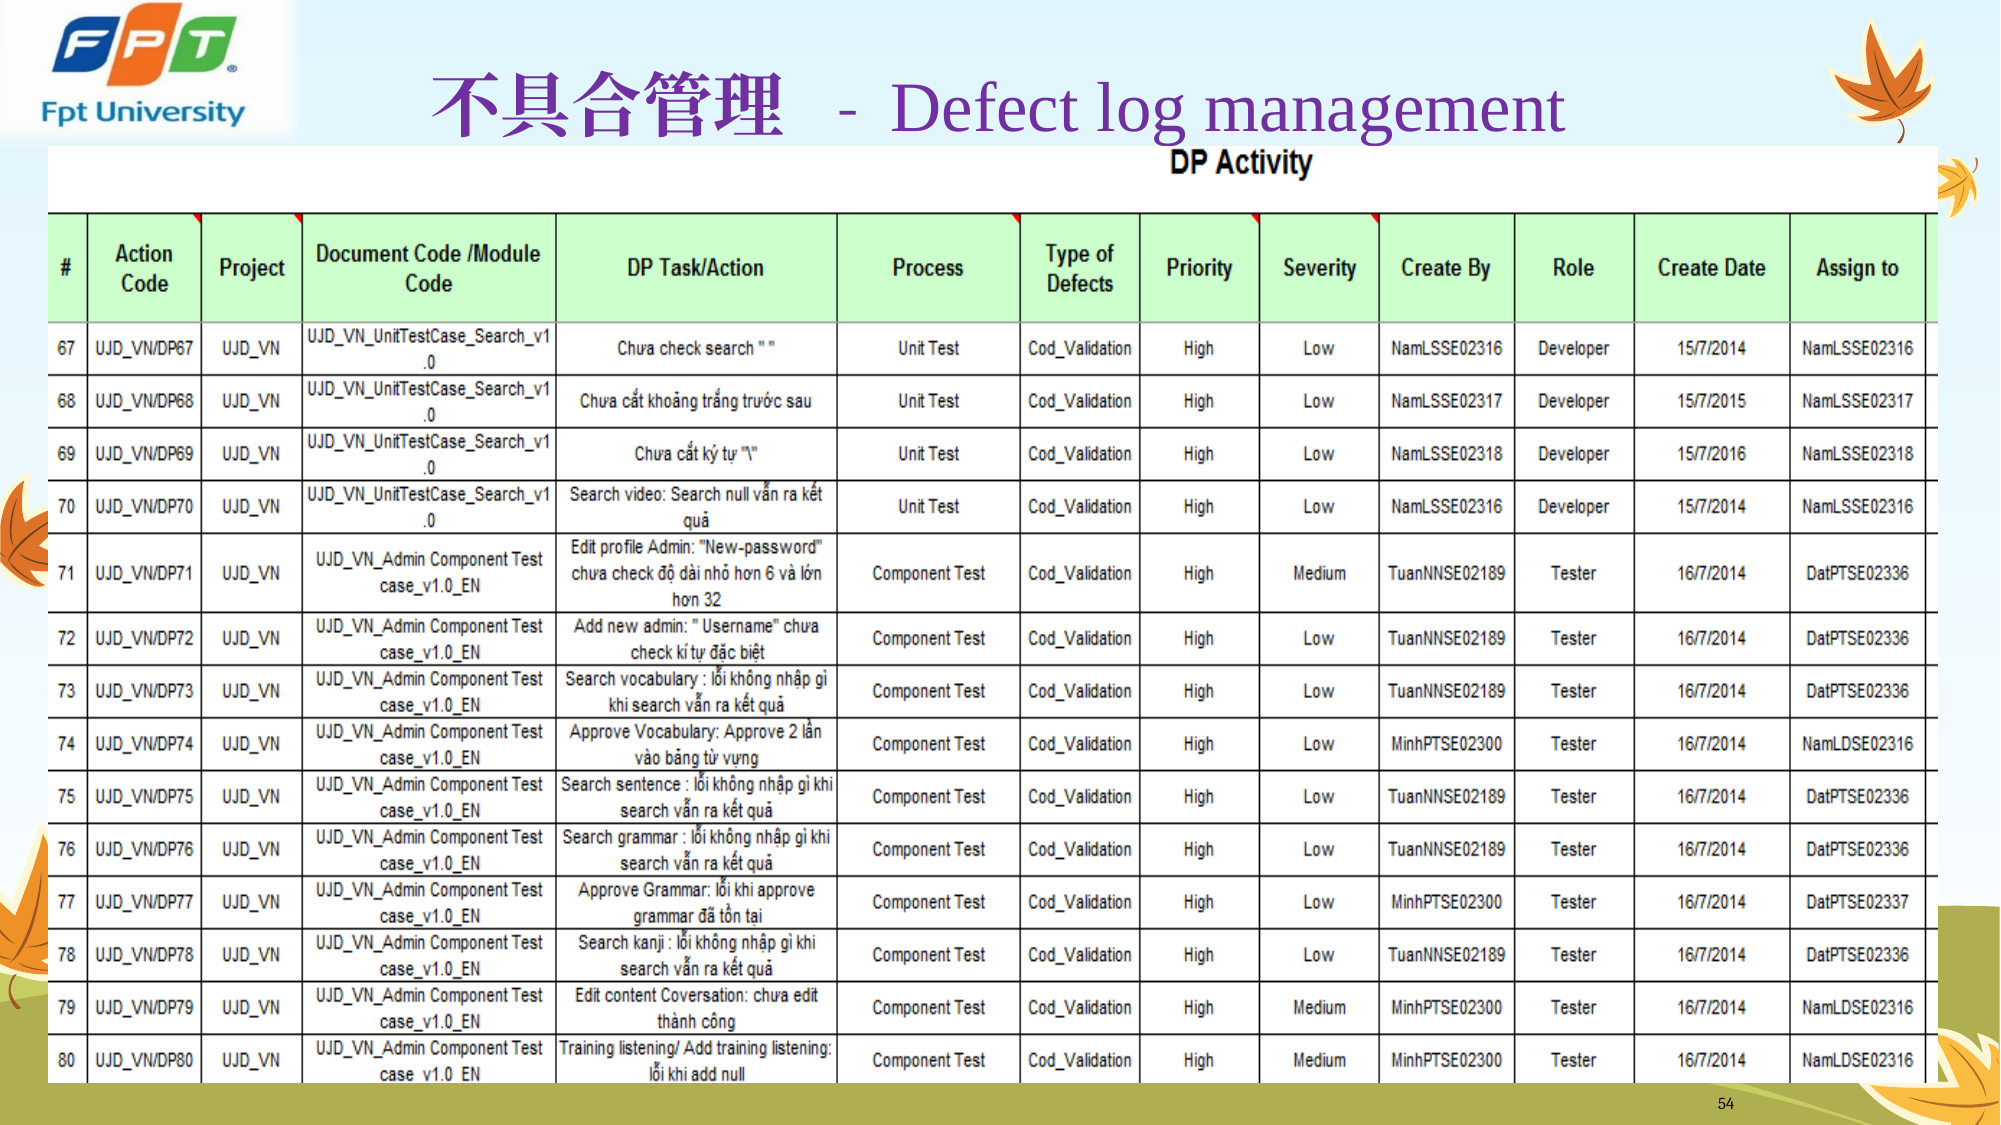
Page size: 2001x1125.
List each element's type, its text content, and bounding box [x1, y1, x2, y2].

picture [0, 0, 1938, 1083]
title 不具合管理 - Defect log management [312, 12, 1749, 146]
slide_number 54 [1644, 1083, 1750, 1122]
